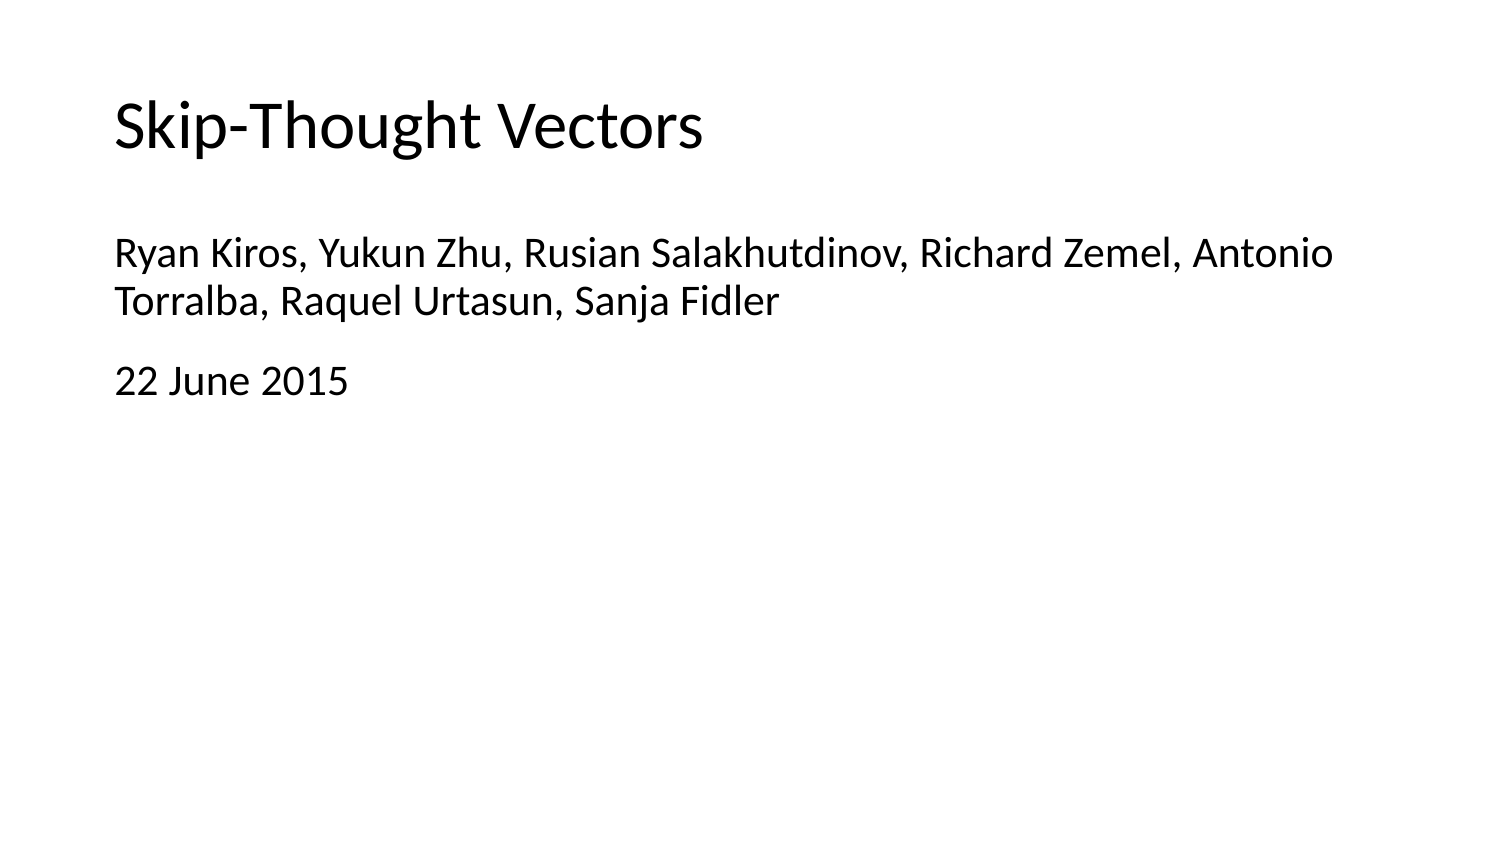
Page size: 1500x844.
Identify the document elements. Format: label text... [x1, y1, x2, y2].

list Ryan Kiros, Yukun Zhu, Rusian Salakhutdinov, Richard Zemel, Antonio Torralba, Raquel Urtasun, Sanja Fidler 22 June 2015 [103, 224, 1397, 760]
title Skip-Thought Vectors [103, 44, 1397, 208]
